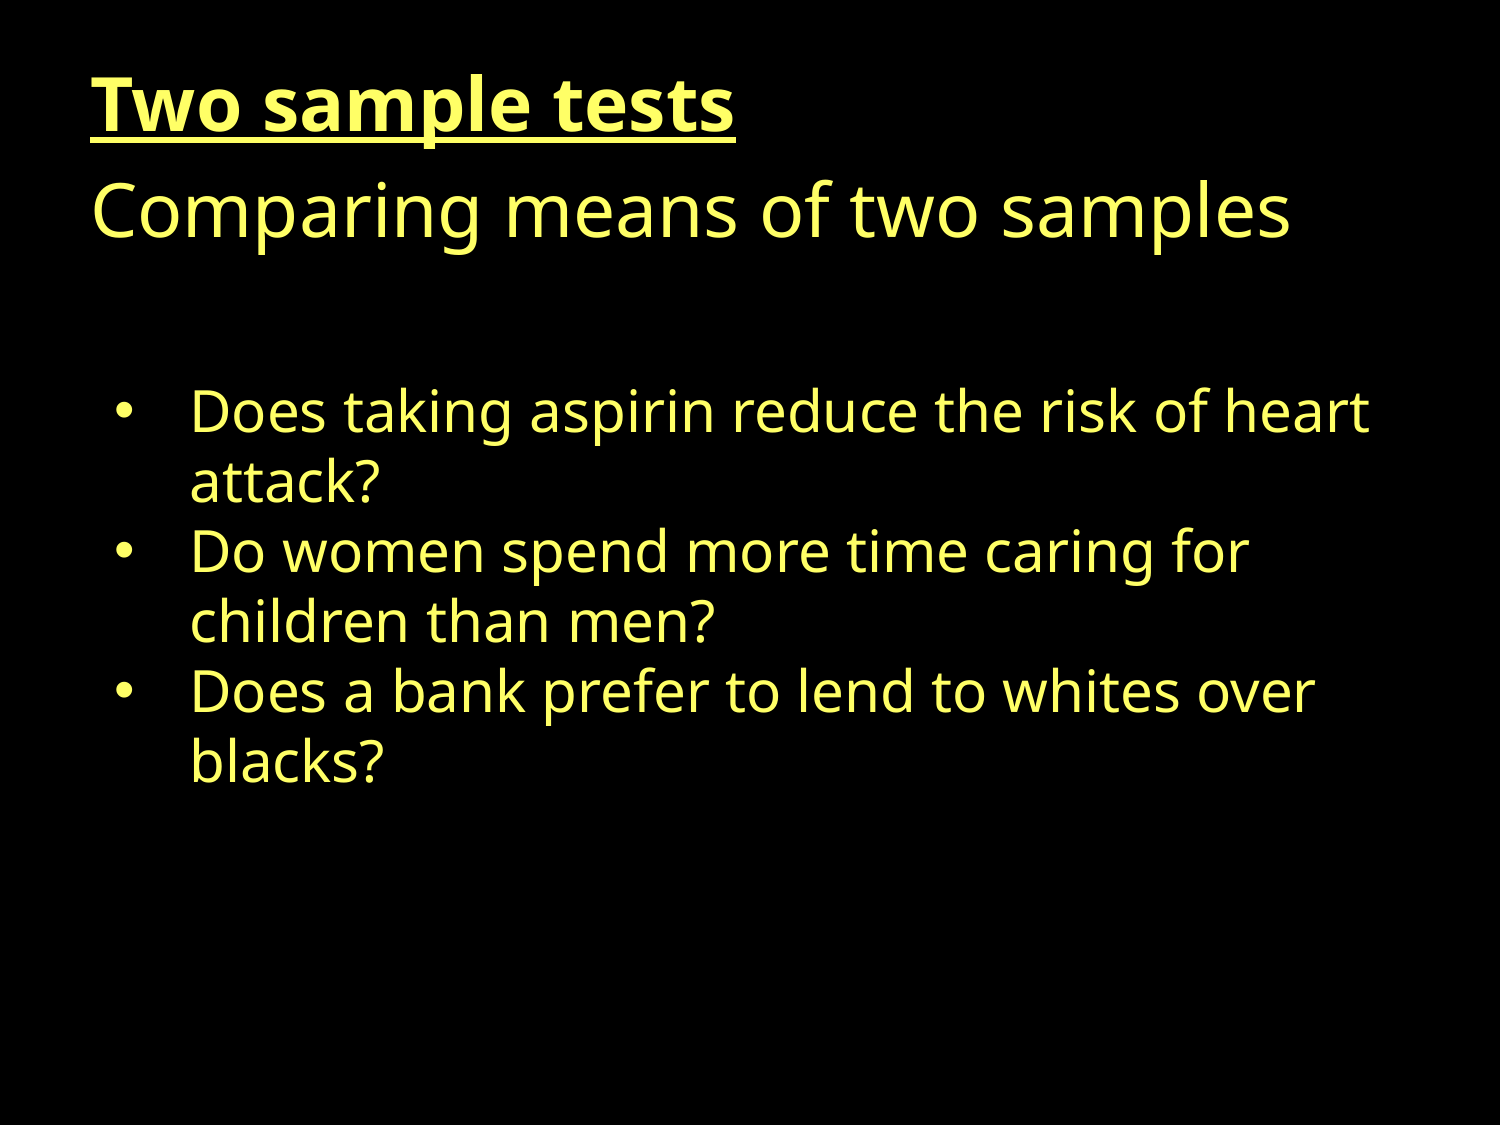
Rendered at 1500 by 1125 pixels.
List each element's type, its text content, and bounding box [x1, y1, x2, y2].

text_box Does taking aspirin reduce the risk of heart attack? Do women spend more time caring for children than men? Does a bank prefer to lend to whites over blacks? [99, 367, 1412, 736]
text_box Comparing means of two samples [74, 155, 1320, 262]
text_box Two sample tests [75, 49, 1308, 155]
